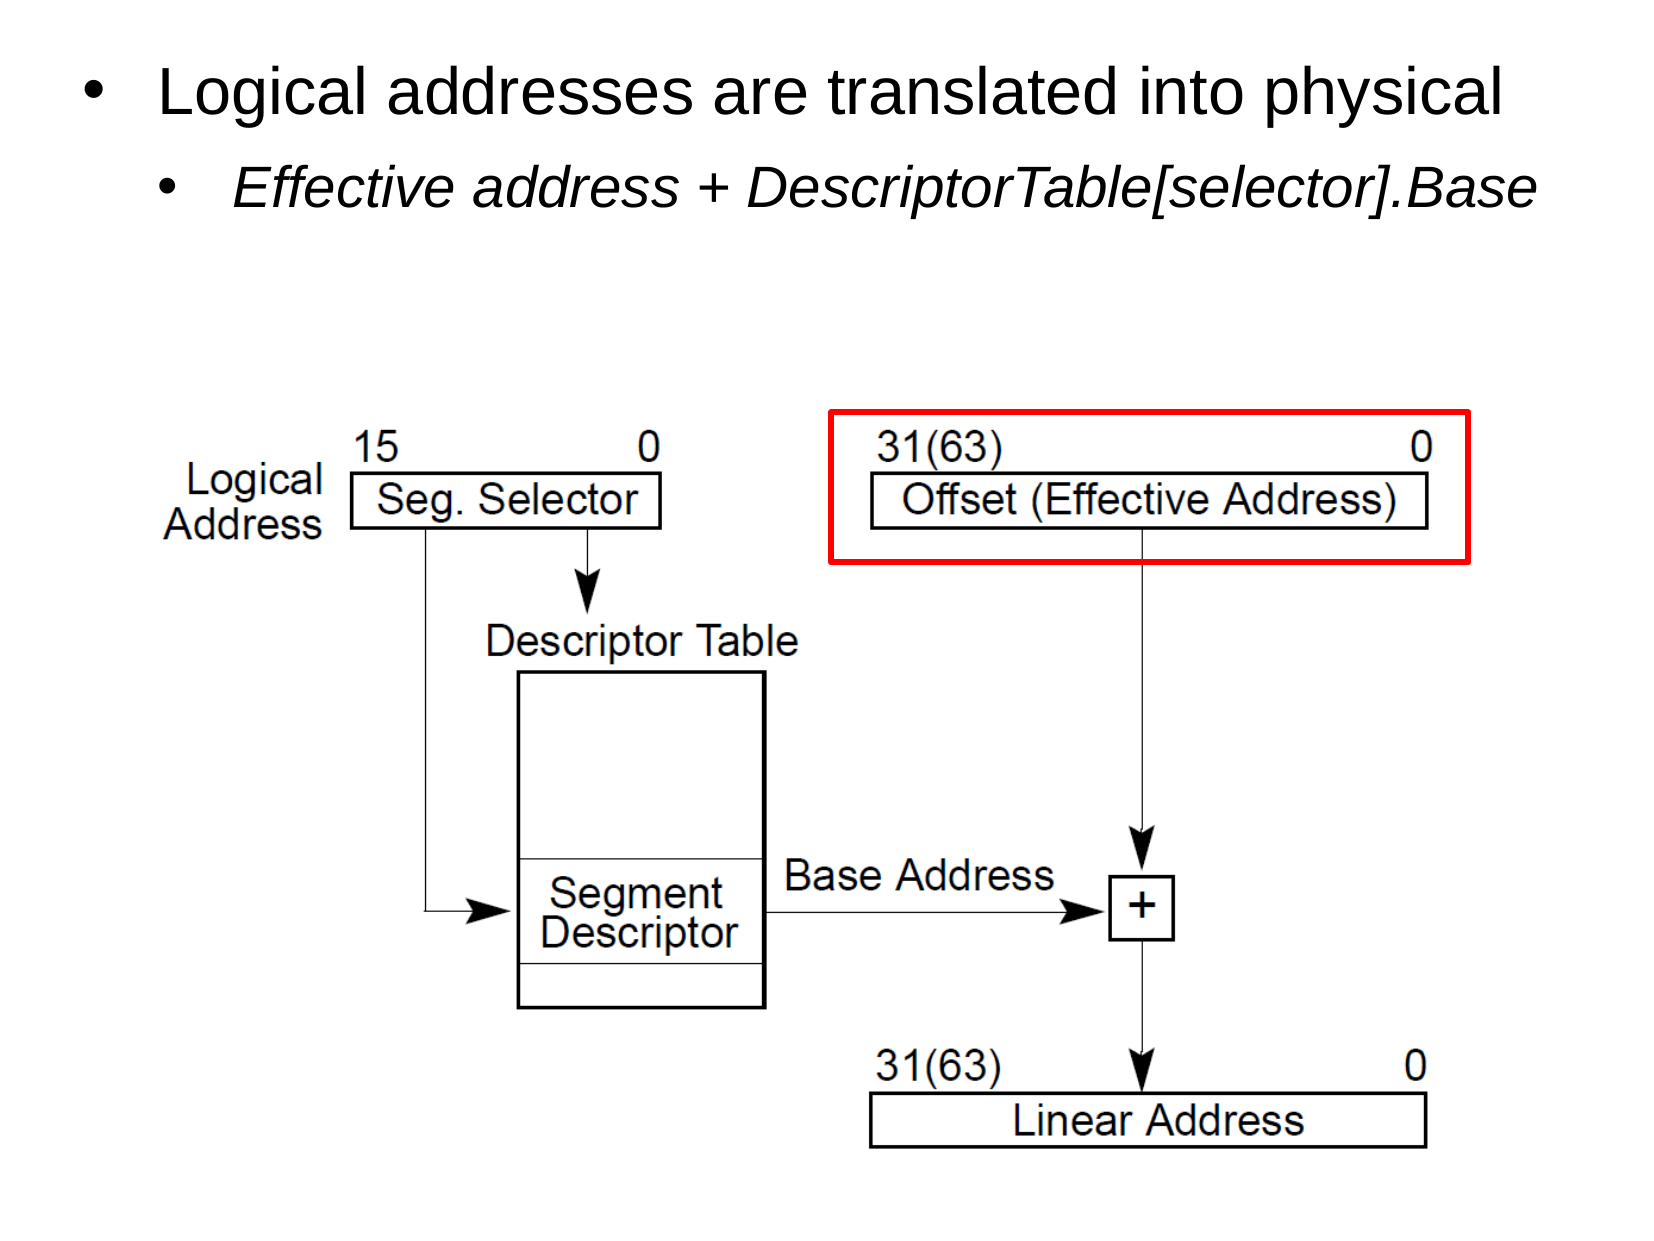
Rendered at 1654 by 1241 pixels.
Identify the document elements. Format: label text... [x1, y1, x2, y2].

list Logical addresses are translated into physical Effective address + DescriptorTable[selector].Base [82, 48, 1571, 768]
picture [149, 374, 1468, 1163]
